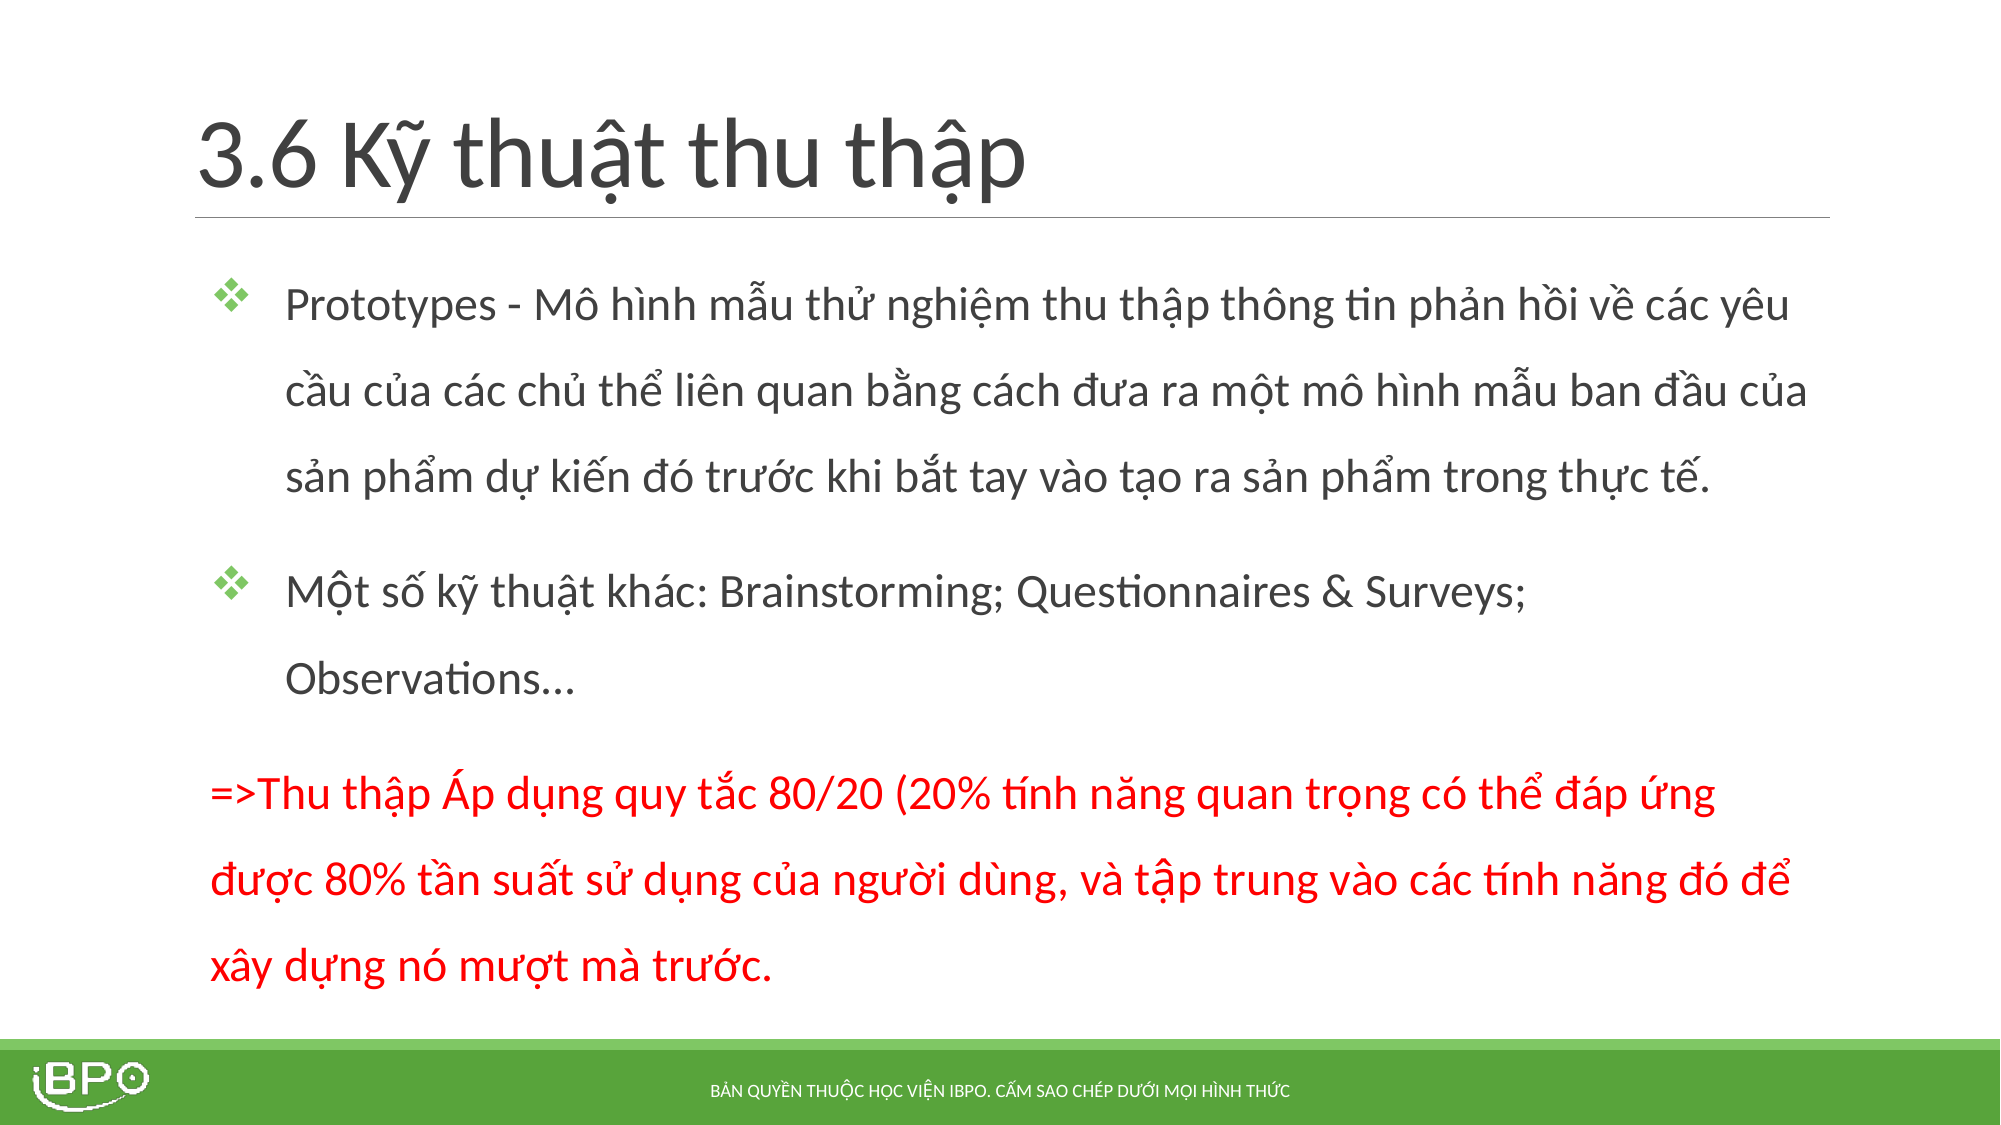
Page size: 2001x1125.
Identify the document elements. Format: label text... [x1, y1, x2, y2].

title 3.6 Kỹ thuật thu thập [180, 47, 1830, 216]
picture [13, 1048, 167, 1125]
footer Bản quyền thuộc Học viện iBPO. Cấm sao chép dưới mọi hình thức [604, 1059, 1396, 1120]
list Prototypes - Mô hình mẫu thử nghiệm thu thập thông tin phản hồi về các yêu cầu của các chủ thể liên quan bằng cách đưa ra một mô hình mẫu ban đầu của sản phẩm dự kiến đó trước khi bắt tay vào tạo ra sản phẩm trong thực tế. Một số kỹ thuật khác: Brainstorming; Questionnaires & Surveys; Observations... =>Thu thập Áp dụng quy tắc 80/20 (20% tính năng quan trọng có thể đáp ứng được 80% tần suất sử dụng của người dùng, và tập trung vào các tính năng đó để xây dựng nó mượt mà trước. [180, 236, 1830, 999]
